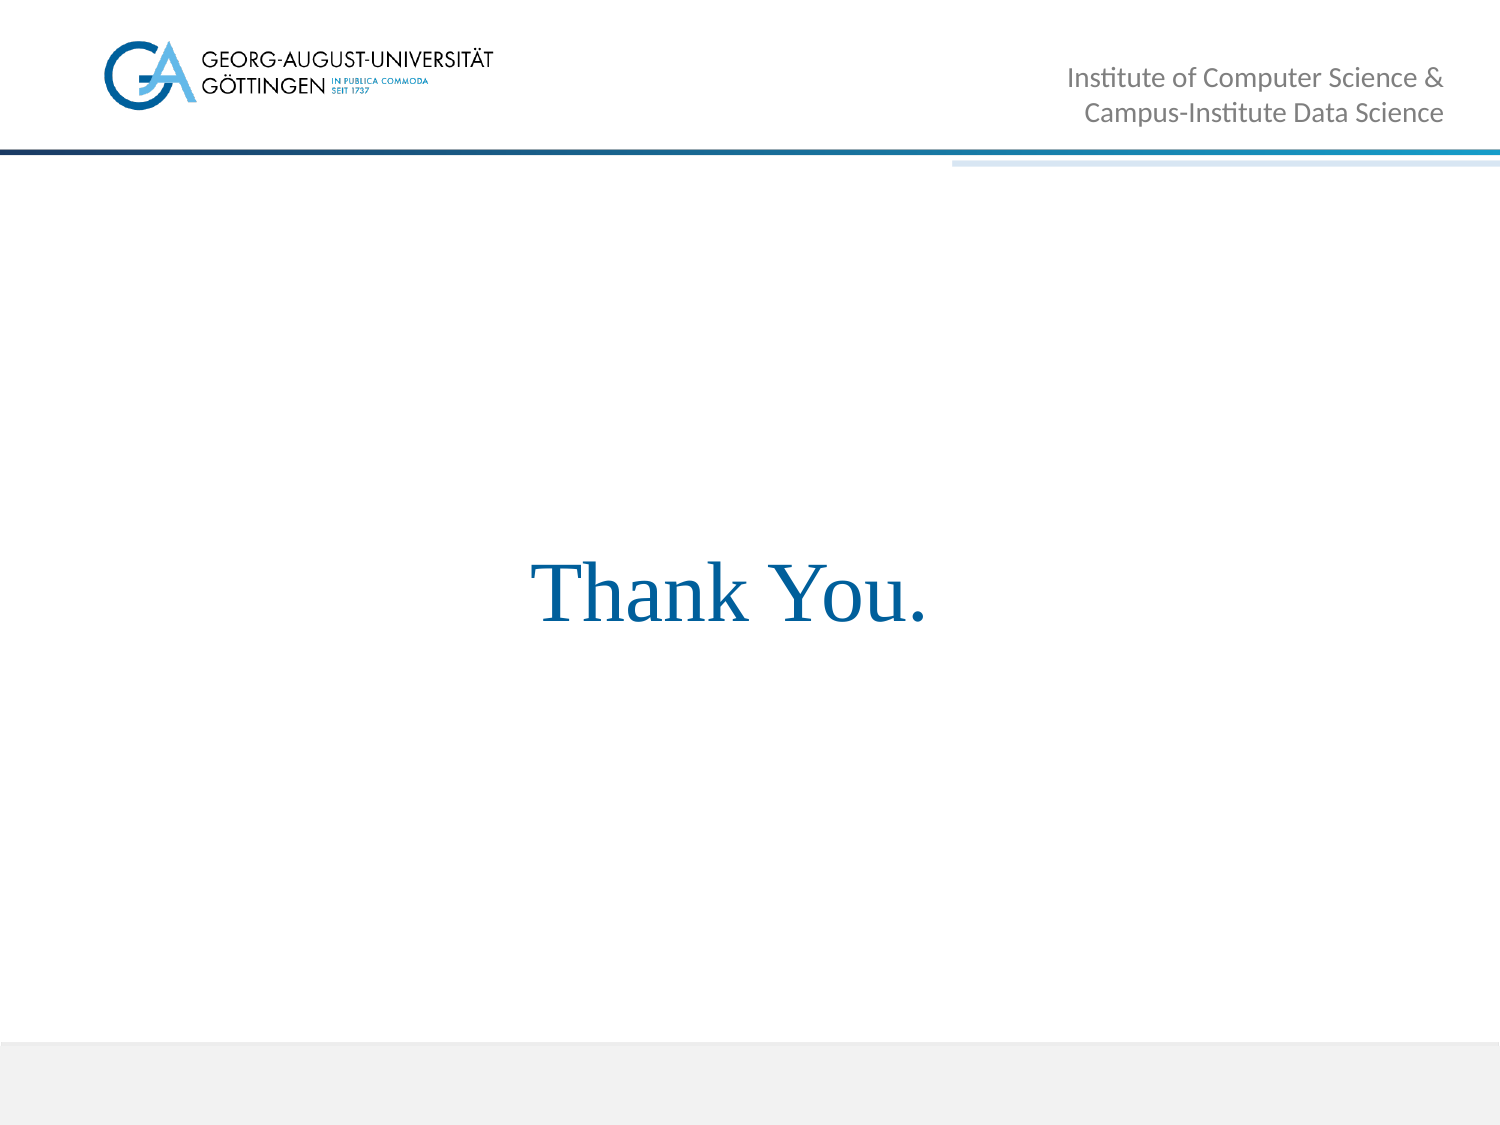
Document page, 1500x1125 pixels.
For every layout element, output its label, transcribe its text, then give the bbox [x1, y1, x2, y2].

picture [0, 2, 1500, 1045]
list Institute of Computer Science & Campus-Institute Data Science [978, 57, 1445, 129]
title Thank You. [104, 536, 1355, 643]
